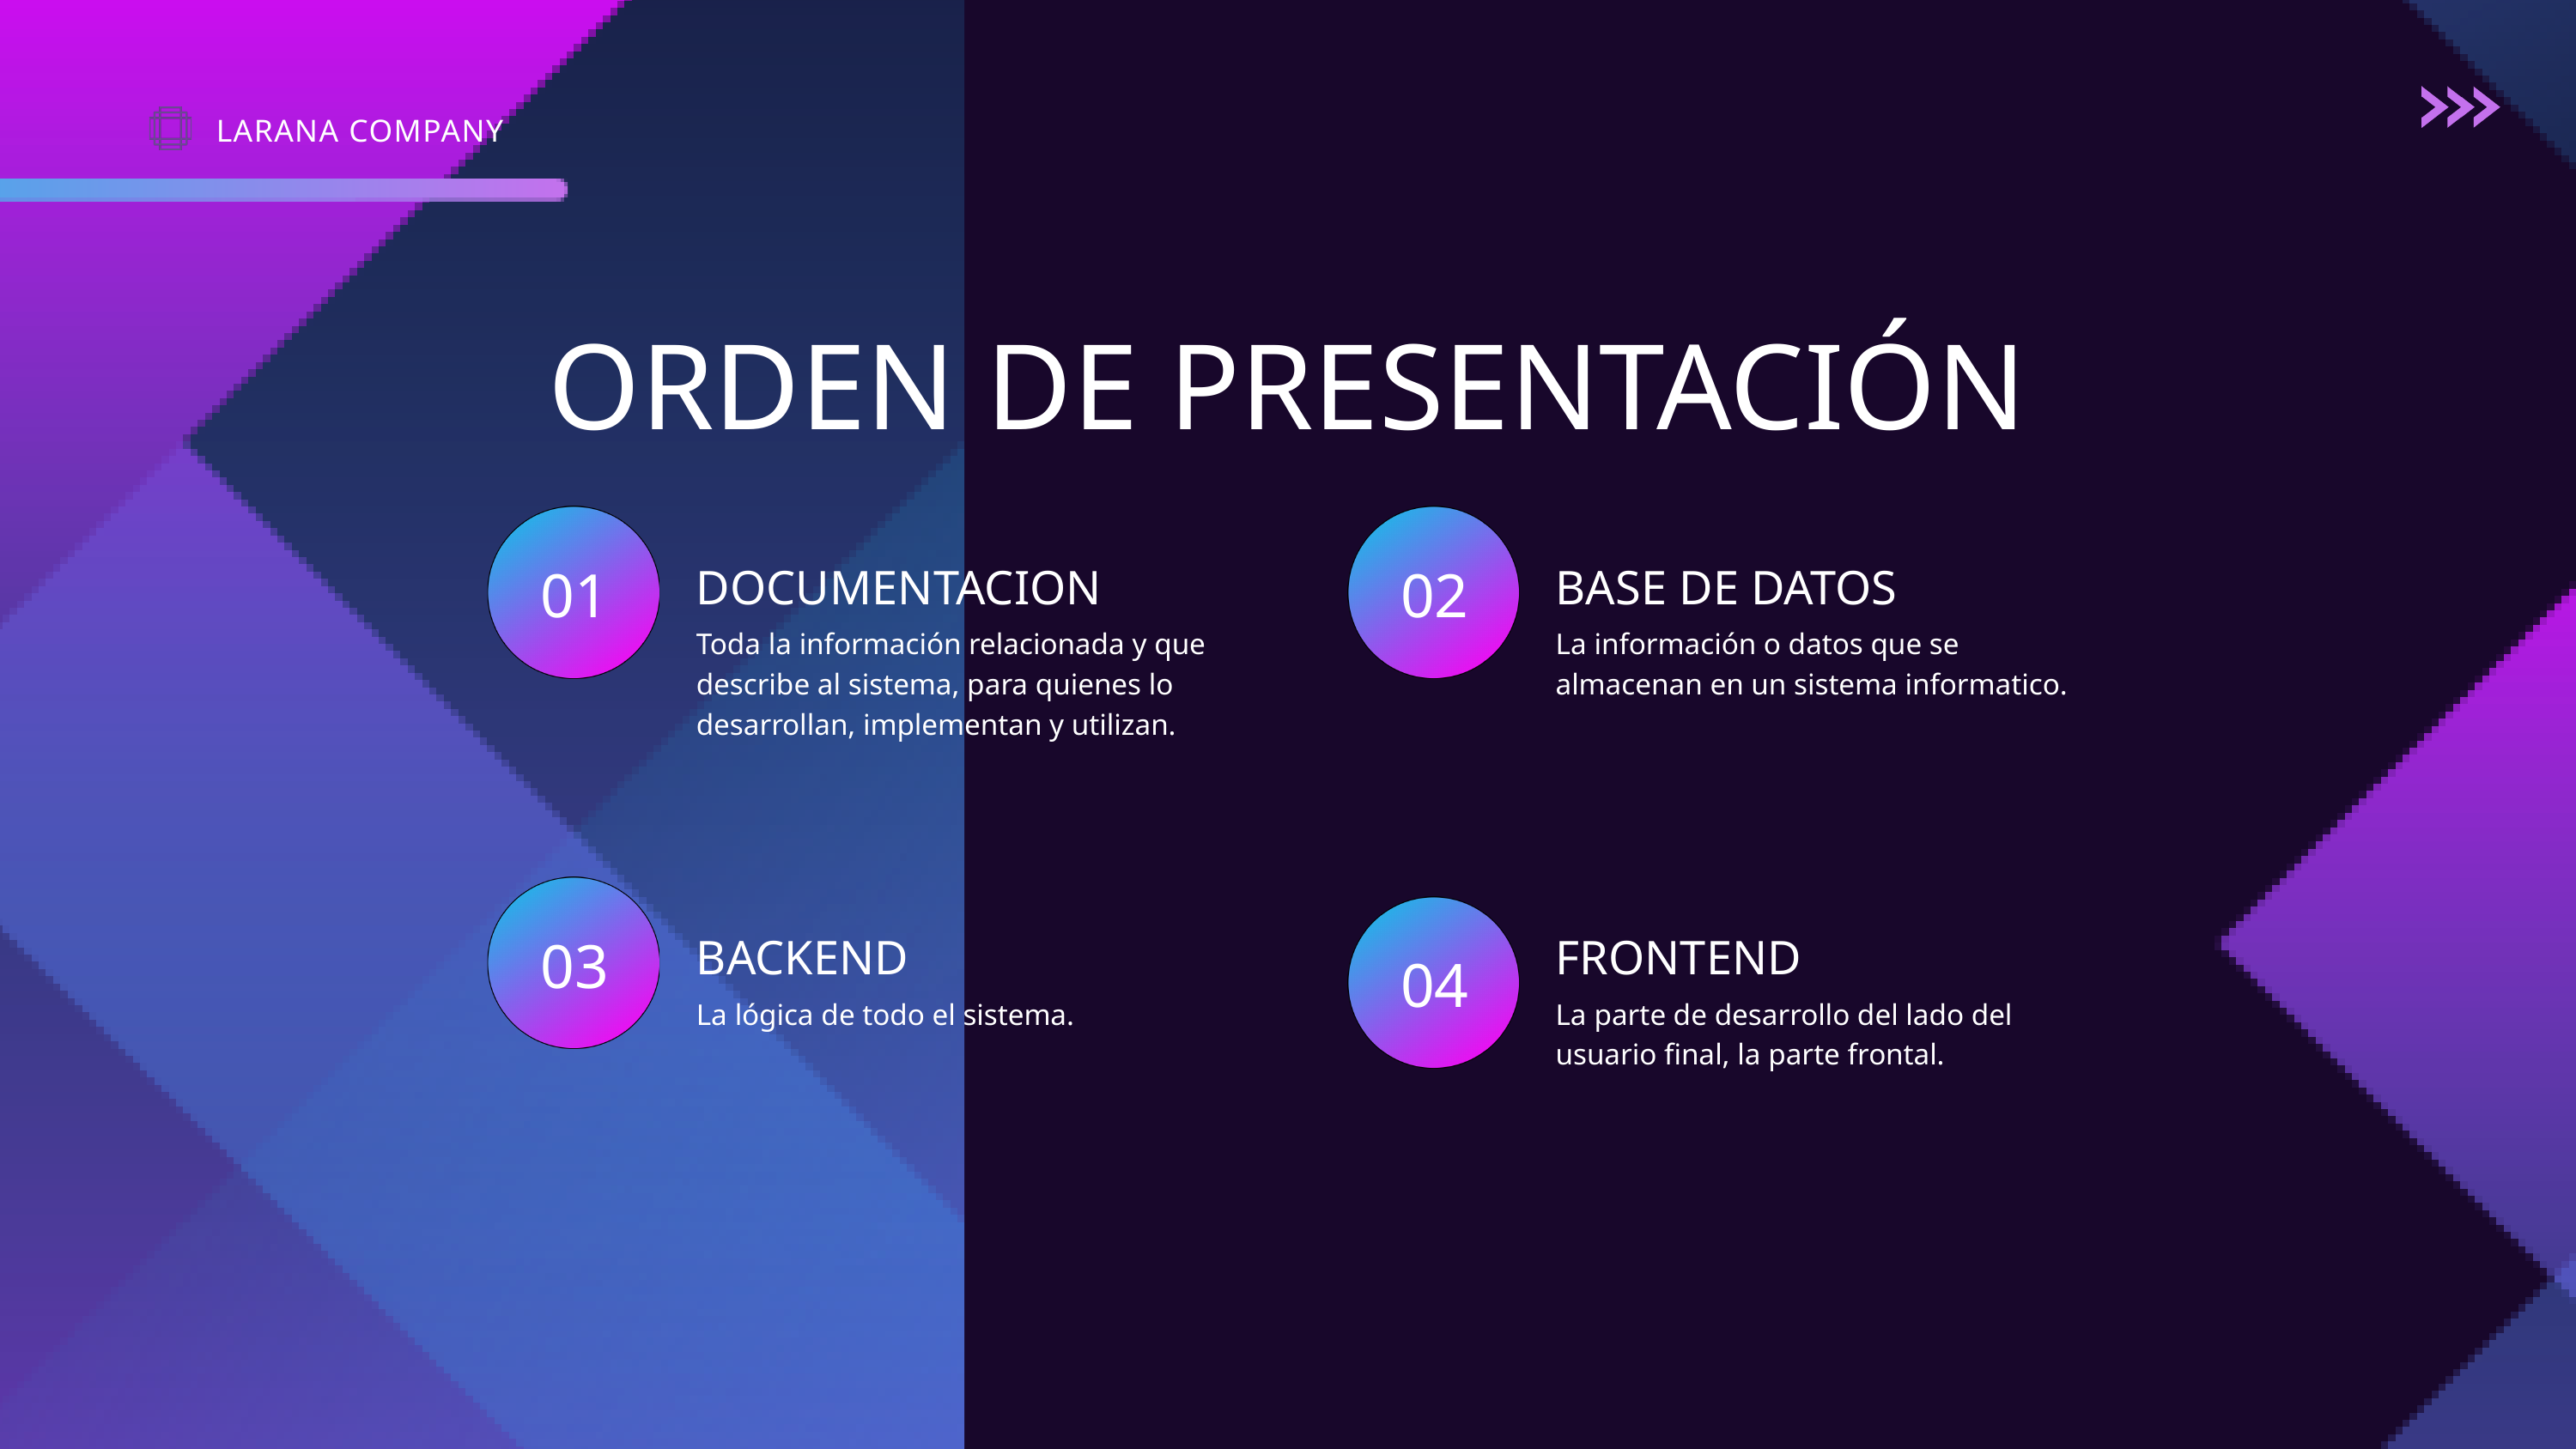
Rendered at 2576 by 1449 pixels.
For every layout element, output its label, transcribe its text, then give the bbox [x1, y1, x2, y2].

text_box 04 [1350, 936, 1520, 1020]
text_box La parte de desarrollo del lado del usuario final, la parte frontal. [1555, 991, 2071, 1071]
text_box La lógica de todo el sistema. [696, 991, 1223, 1031]
text_box La información o datos que se almacenan en un sistema informatico. [1555, 620, 2093, 700]
text_box FRONTEND [1555, 919, 2243, 985]
text_box 01 [489, 546, 660, 630]
text_box ORDEN DE PRESENTACIÓN [482, 311, 2094, 453]
text_box [487, 506, 660, 679]
text_box [1347, 506, 1520, 679]
text_box Toda la información relacionada y que describe al sistema, para quienes lo desarrollan, implementan y utilizan. [696, 620, 1223, 741]
text_box [1347, 896, 1520, 1069]
text_box LARANA COMPANY [216, 114, 644, 149]
text_box [149, 106, 192, 150]
text_box [0, 179, 568, 202]
text_box DOCUMENTACION [696, 549, 1223, 615]
text_box [2421, 86, 2500, 129]
text_box 03 [489, 916, 660, 1000]
text_box 02 [1350, 546, 1520, 630]
text_box [0, 0, 965, 1449]
text_box BACKEND [696, 919, 1347, 985]
text_box [1614, 0, 2576, 1449]
text_box [487, 876, 660, 1049]
text_box BASE DE DATOS [1555, 549, 2243, 615]
